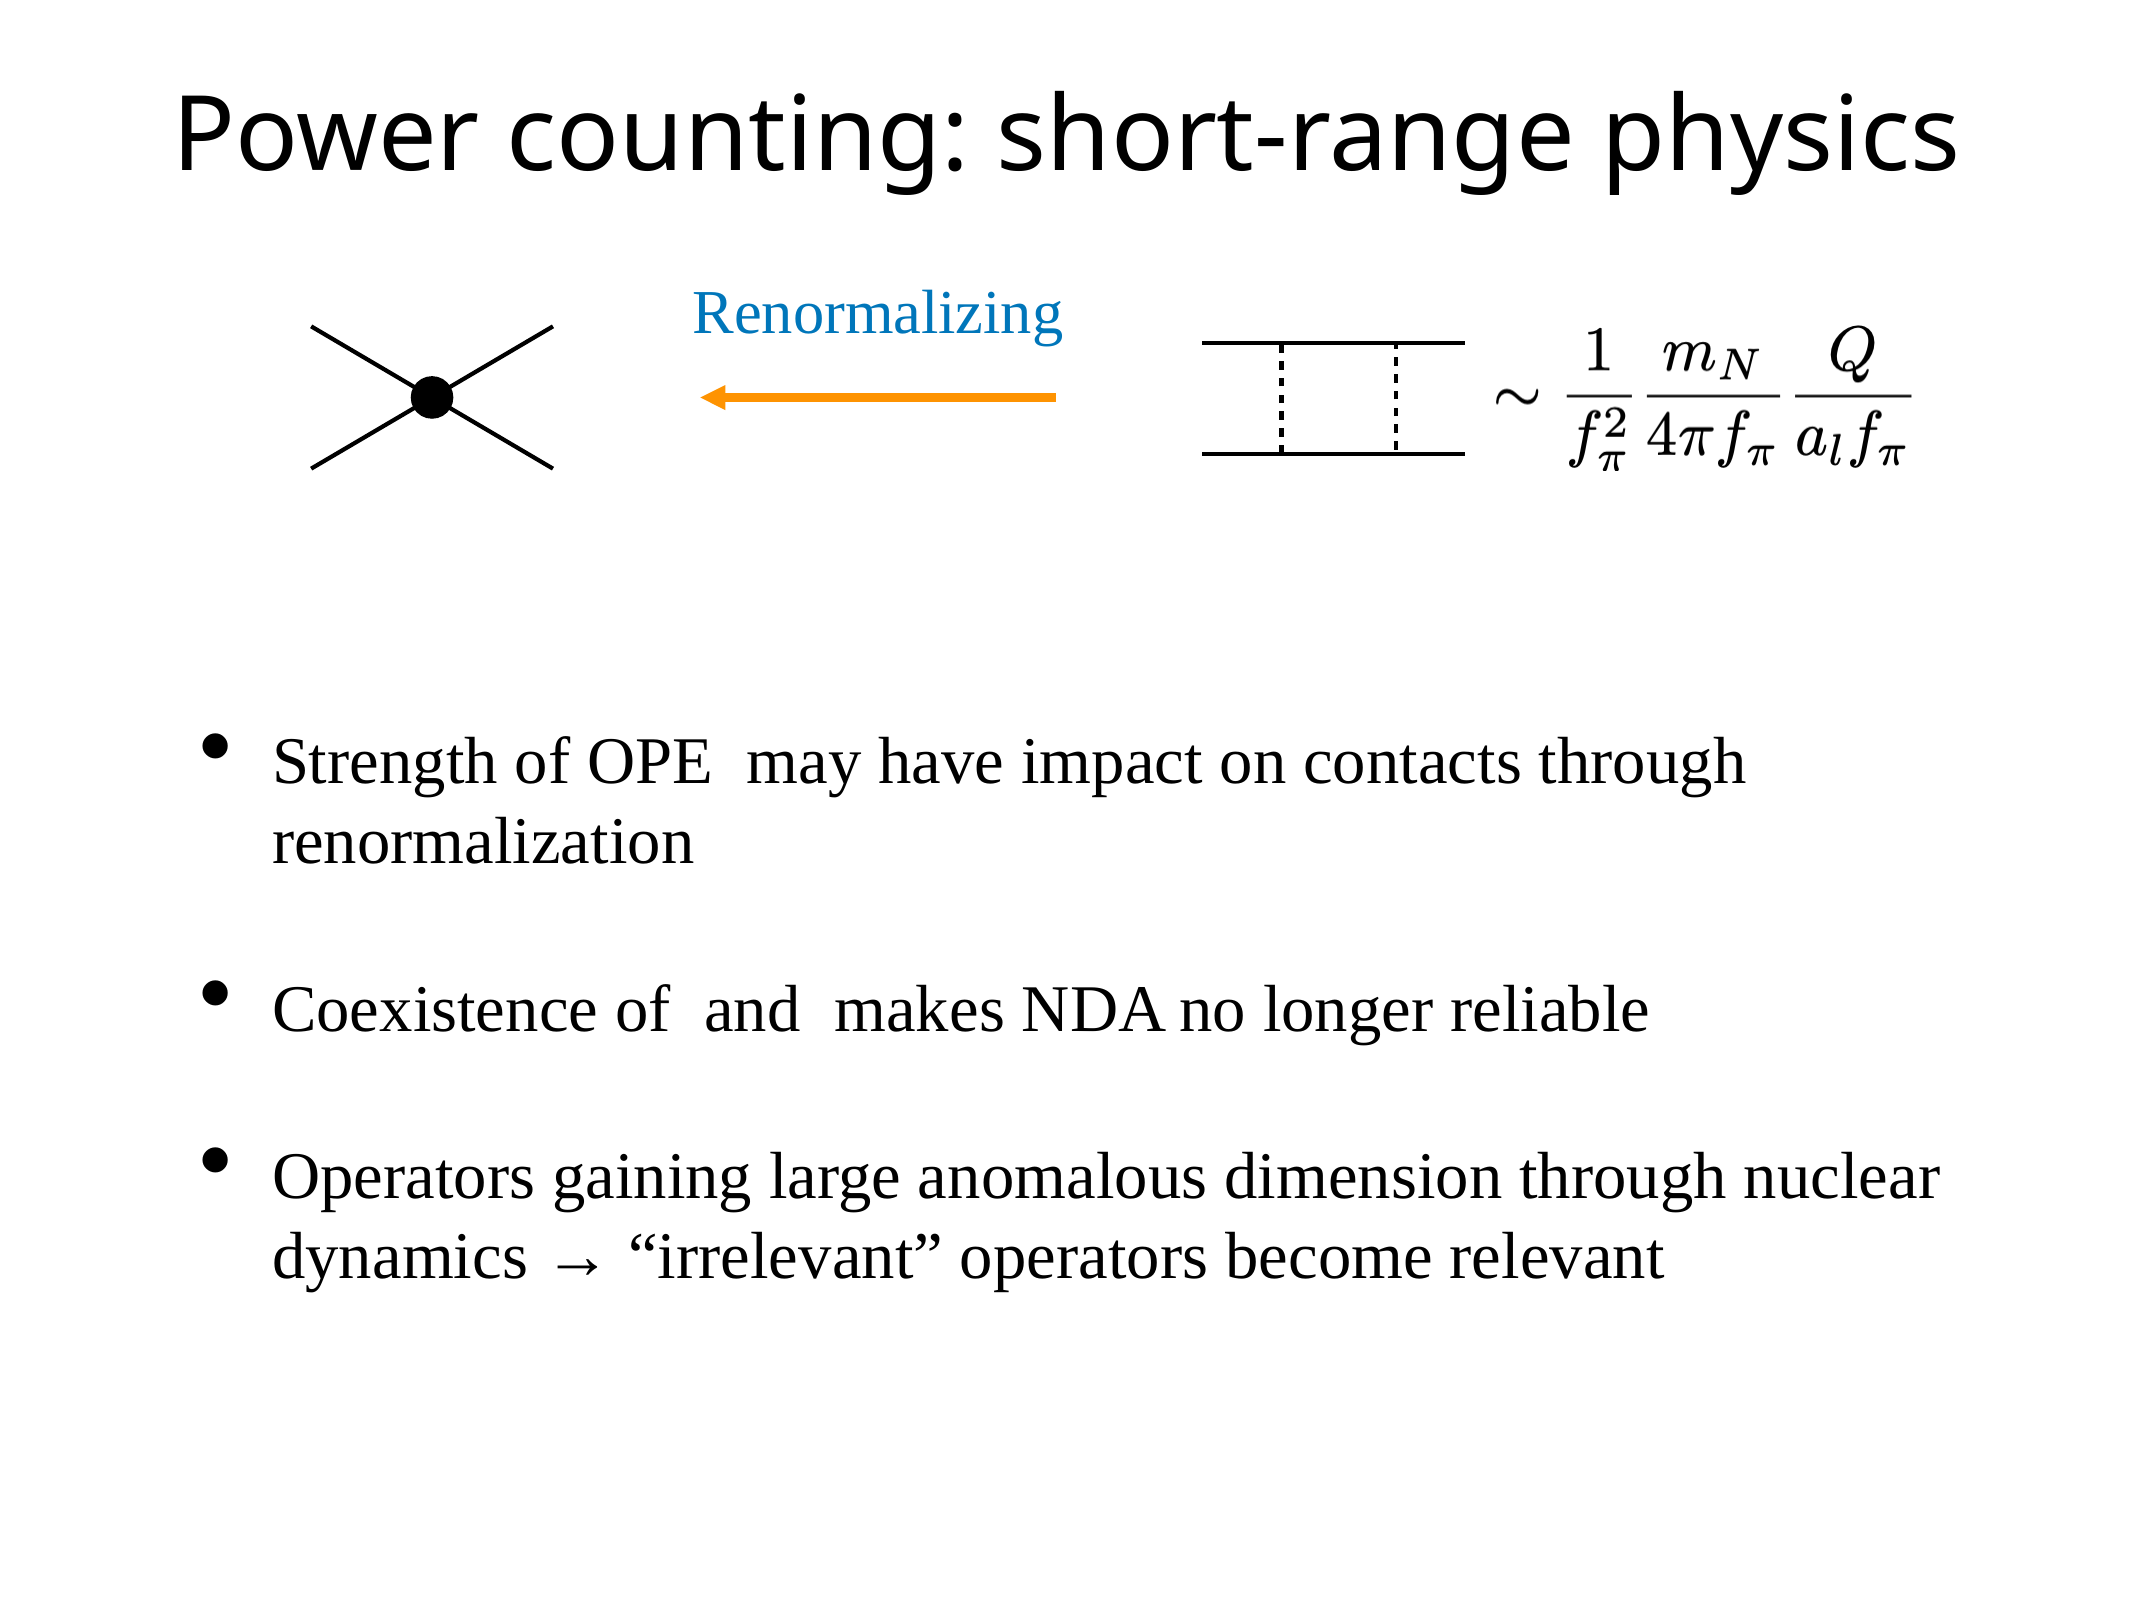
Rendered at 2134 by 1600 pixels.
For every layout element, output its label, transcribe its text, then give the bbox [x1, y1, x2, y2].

text_box [700, 391, 1056, 404]
list Strength of OPE may have impact on contacts through renormalization Coexistence of and makes NDA no longer reliable Operators gaining large anomalous dimension through nuclear dynamics → “irrelevant” operators become relevant [190, 590, 1980, 1419]
title Power counting: short-range physics [155, 39, 1978, 219]
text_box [1277, 265, 1391, 530]
text_box Renormalizing [684, 239, 1072, 354]
picture [1495, 324, 1913, 471]
text_box [410, 376, 454, 419]
